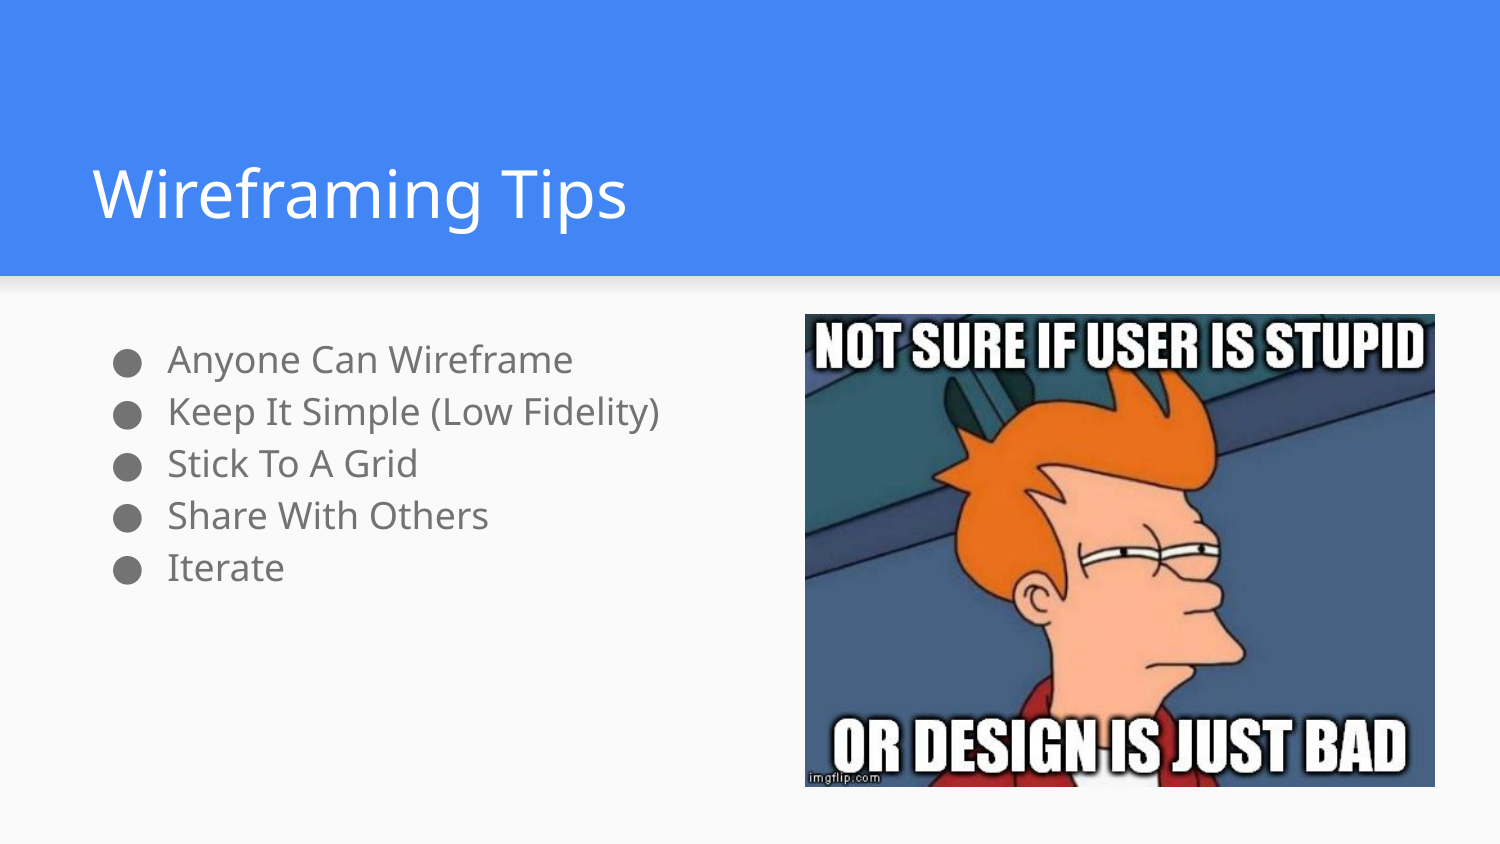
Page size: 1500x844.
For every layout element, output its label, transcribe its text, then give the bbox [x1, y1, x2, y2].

title Wireframing Tips [77, 121, 1427, 248]
list Anyone Can Wireframe Keep It Simple (Low Fidelity) Stick To A Grid Share With Others Iterate [77, 314, 804, 760]
picture [805, 314, 1436, 787]
